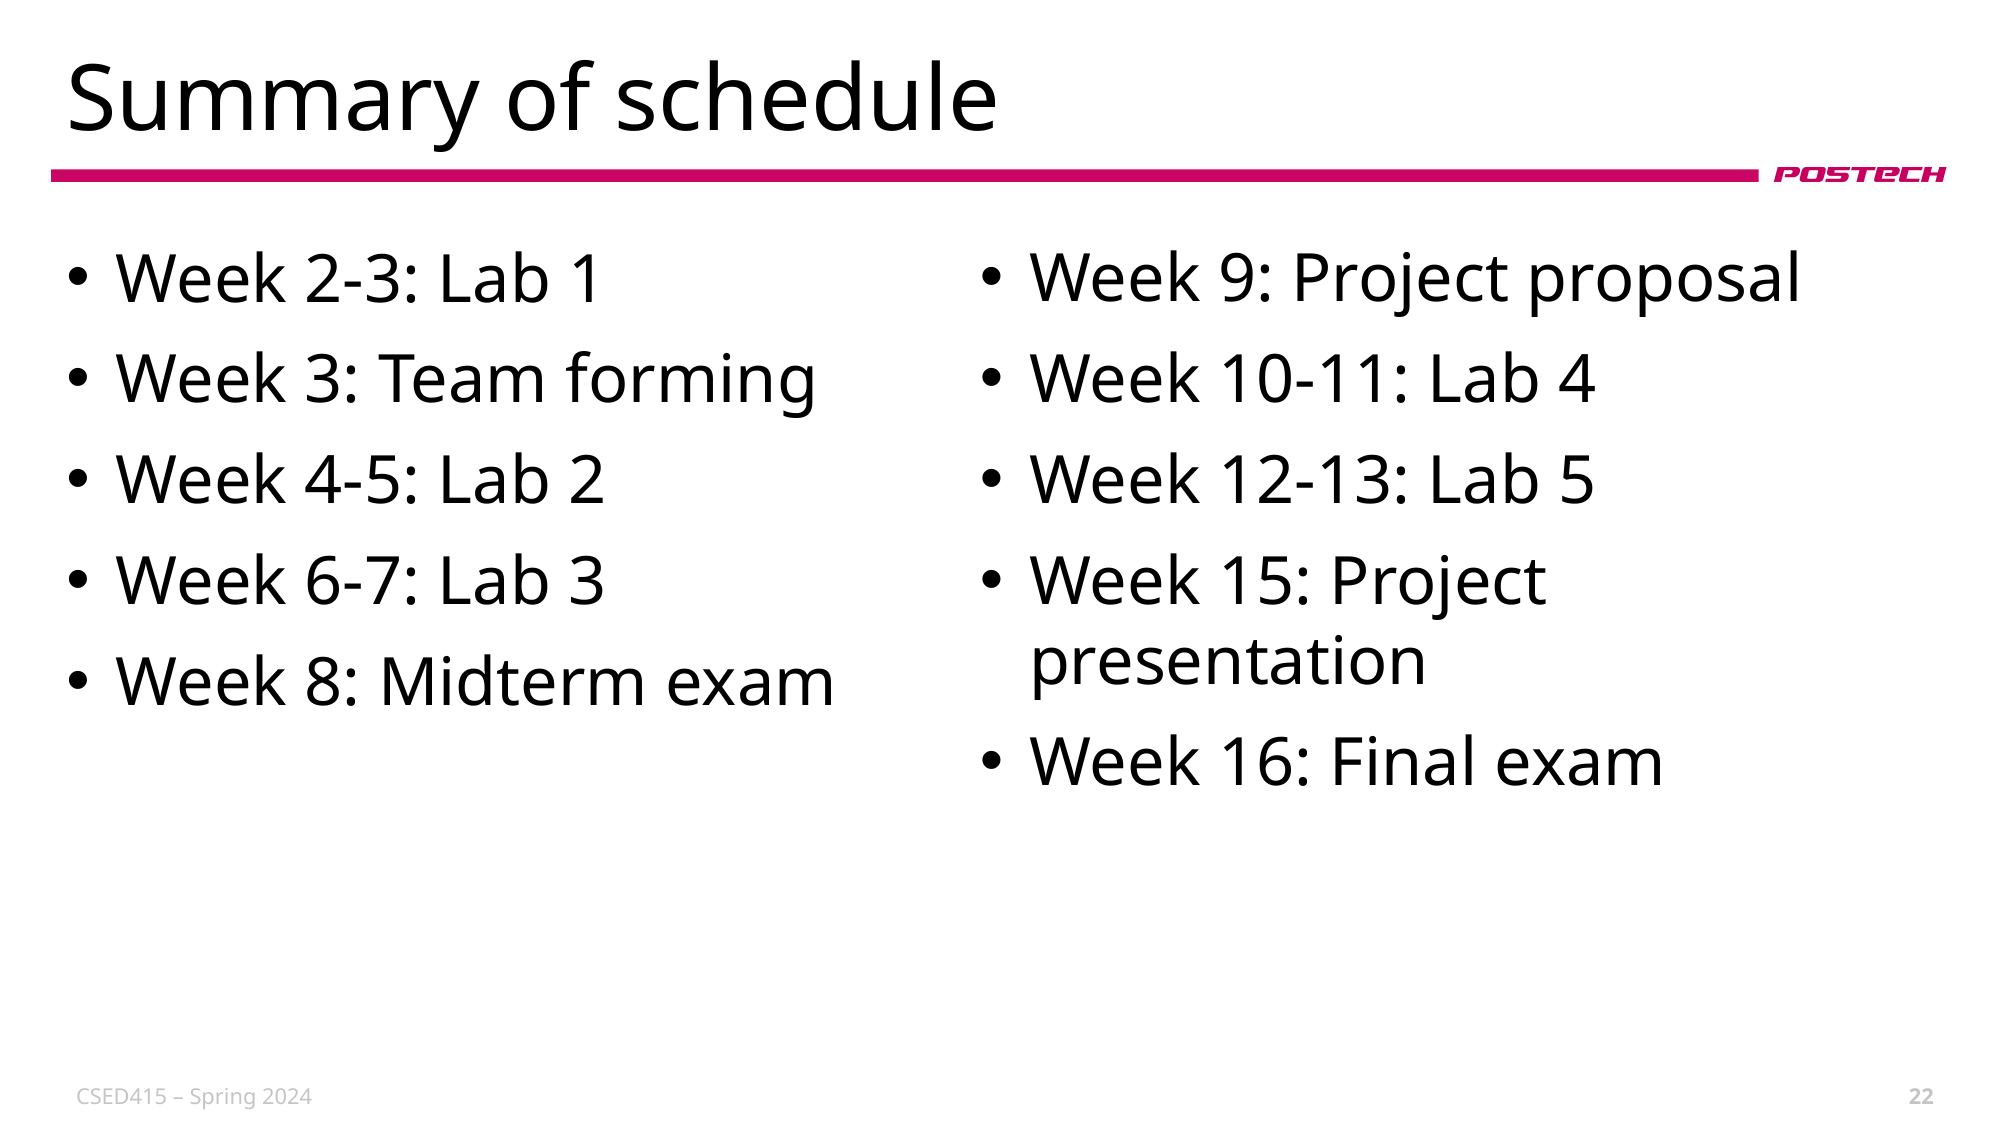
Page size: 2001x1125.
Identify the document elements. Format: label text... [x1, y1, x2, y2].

list Week 2-3: Lab 1 Week 3: Team forming Week 4-5: Lab 2 Week 6-7: Lab 3 Week 8: Midterm exam [51, 227, 899, 1065]
picture [1771, 168, 1949, 187]
slide_number 22 [1498, 1078, 1949, 1118]
text_box Week 9: Project proposal Week 10-11: Lab 4 Week 12-13: Lab 5 Week 15: Project presentation Week 16: Final exam [964, 227, 1949, 1064]
title Summary of schedule [51, 34, 1949, 168]
footer CSED415 – Spring 2024 [51, 1078, 338, 1118]
